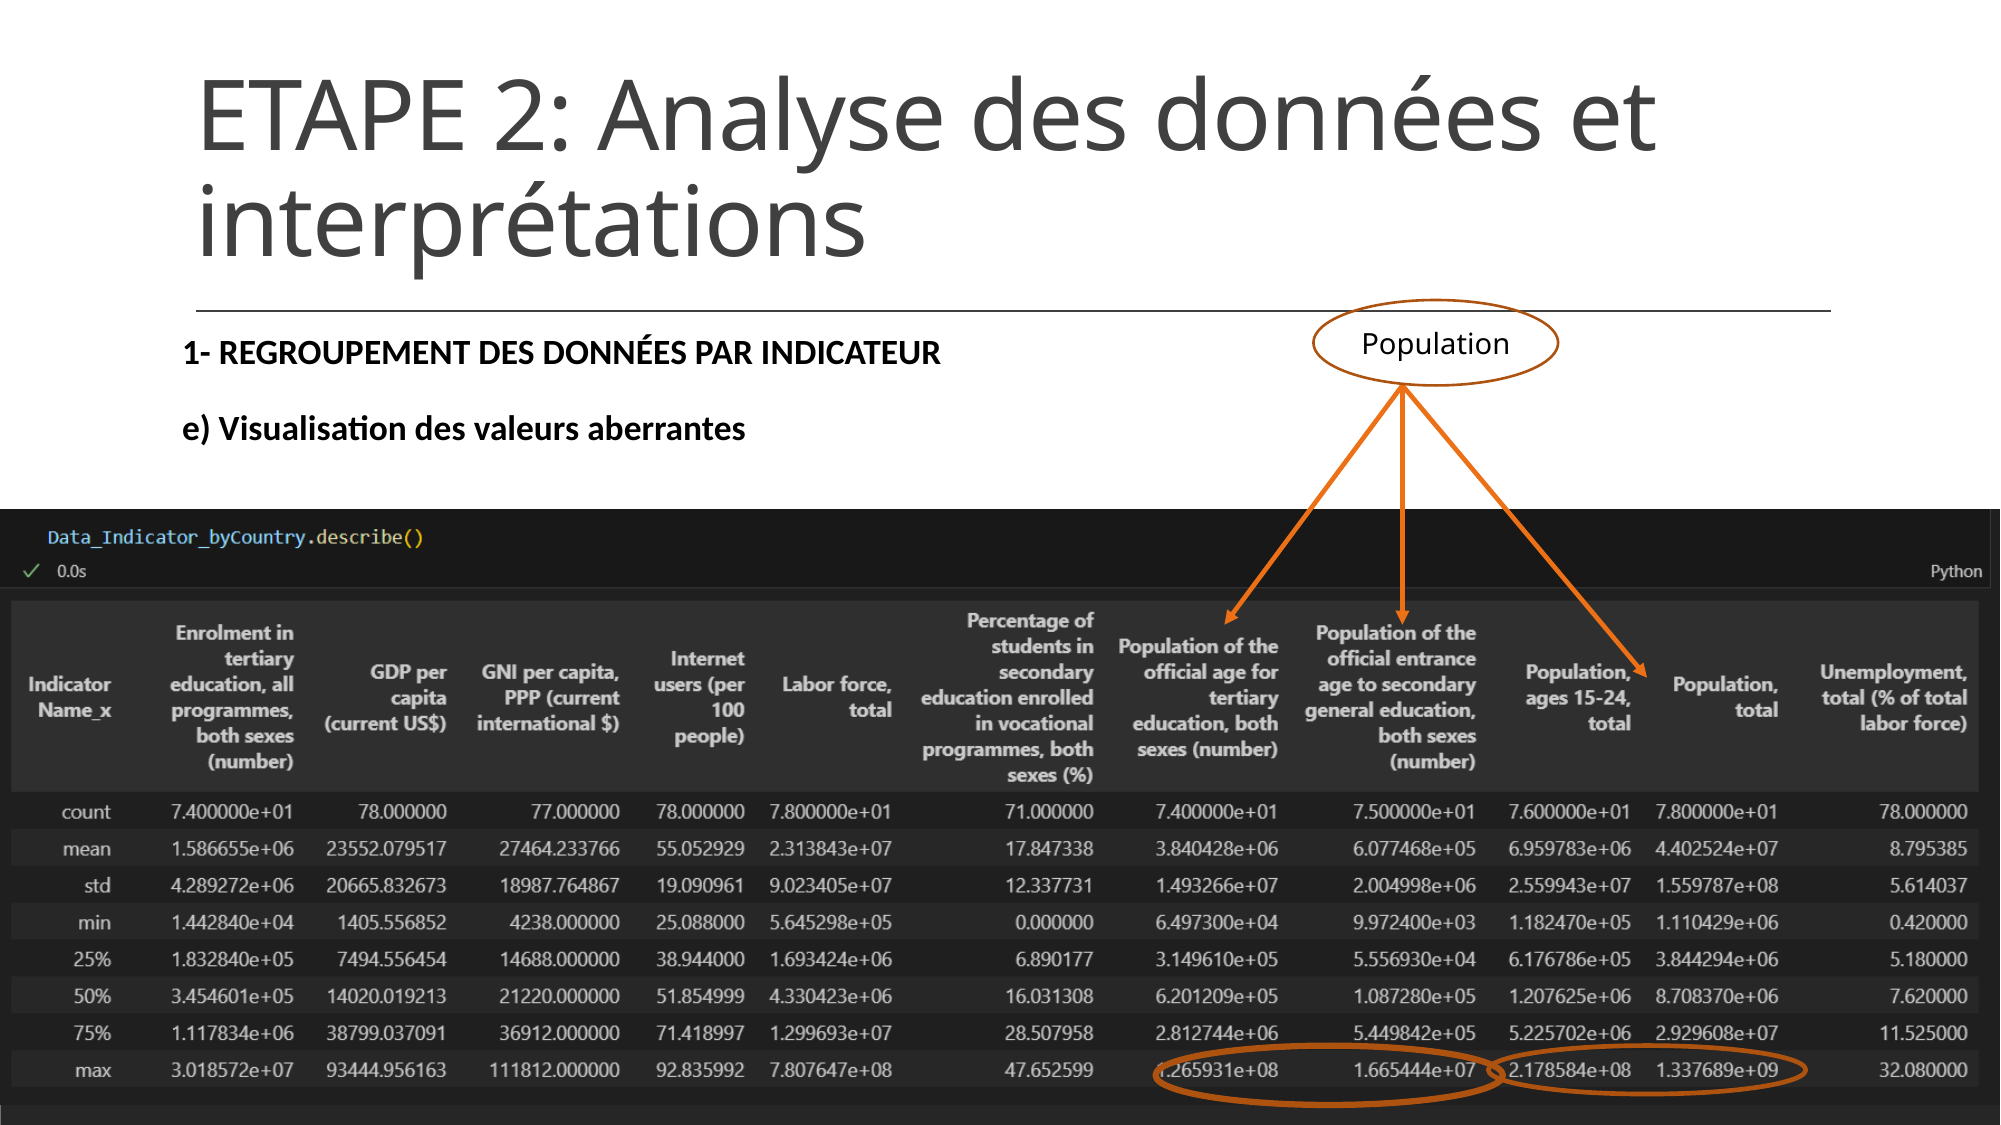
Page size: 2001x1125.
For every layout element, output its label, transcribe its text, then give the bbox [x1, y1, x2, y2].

text_box 1- Regroupement des données par indicateur e) Visualisation des valeurs aberrantes [167, 325, 1141, 447]
title ETAPE 2: Analyse des données et interprétations [180, 47, 1830, 285]
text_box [1223, 384, 1401, 626]
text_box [1401, 384, 1648, 679]
text_box [1312, 298, 1560, 382]
text_box Population [1346, 318, 1526, 369]
picture [0, 509, 2000, 1106]
